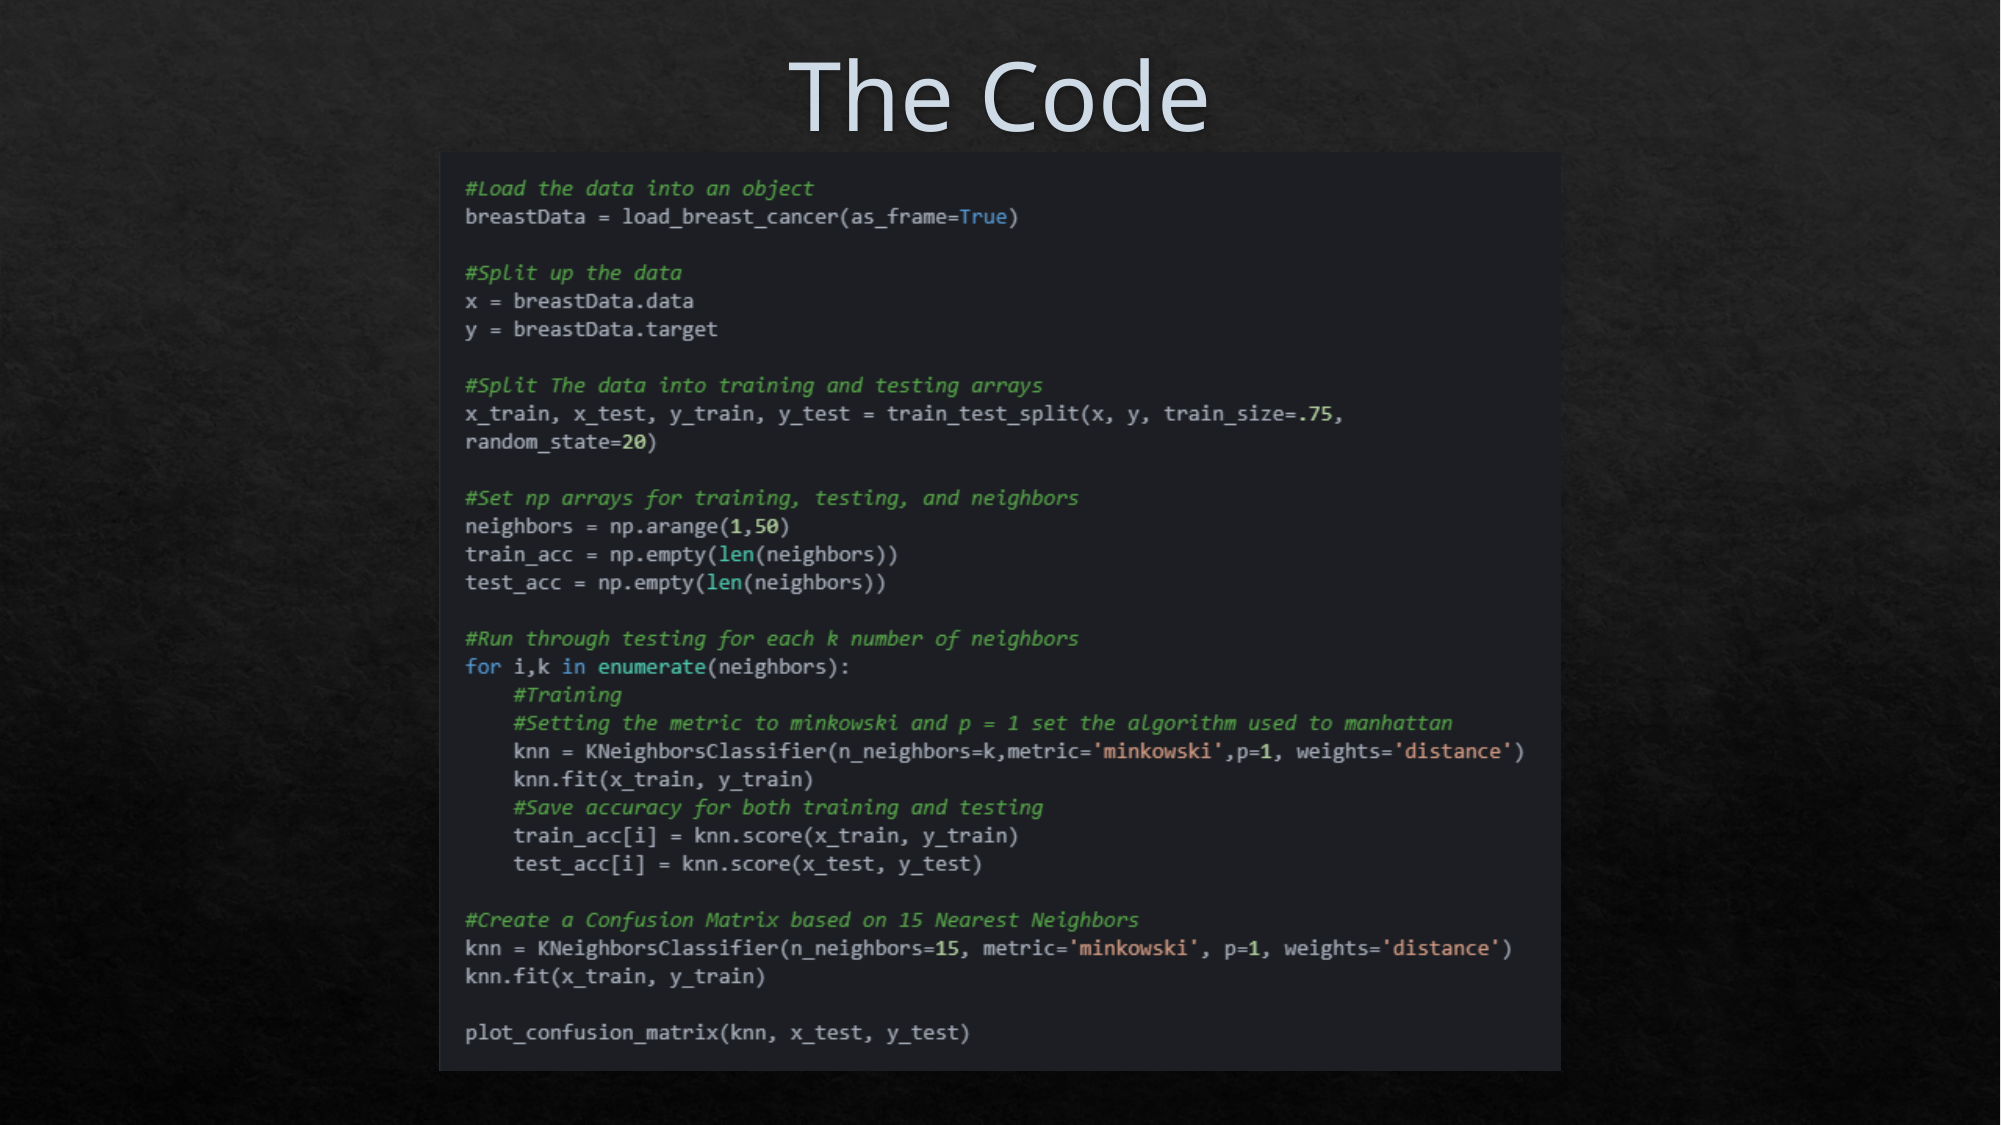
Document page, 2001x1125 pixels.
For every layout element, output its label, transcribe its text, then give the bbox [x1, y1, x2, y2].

title The Code [150, 0, 1850, 204]
picture [439, 151, 1561, 1072]
